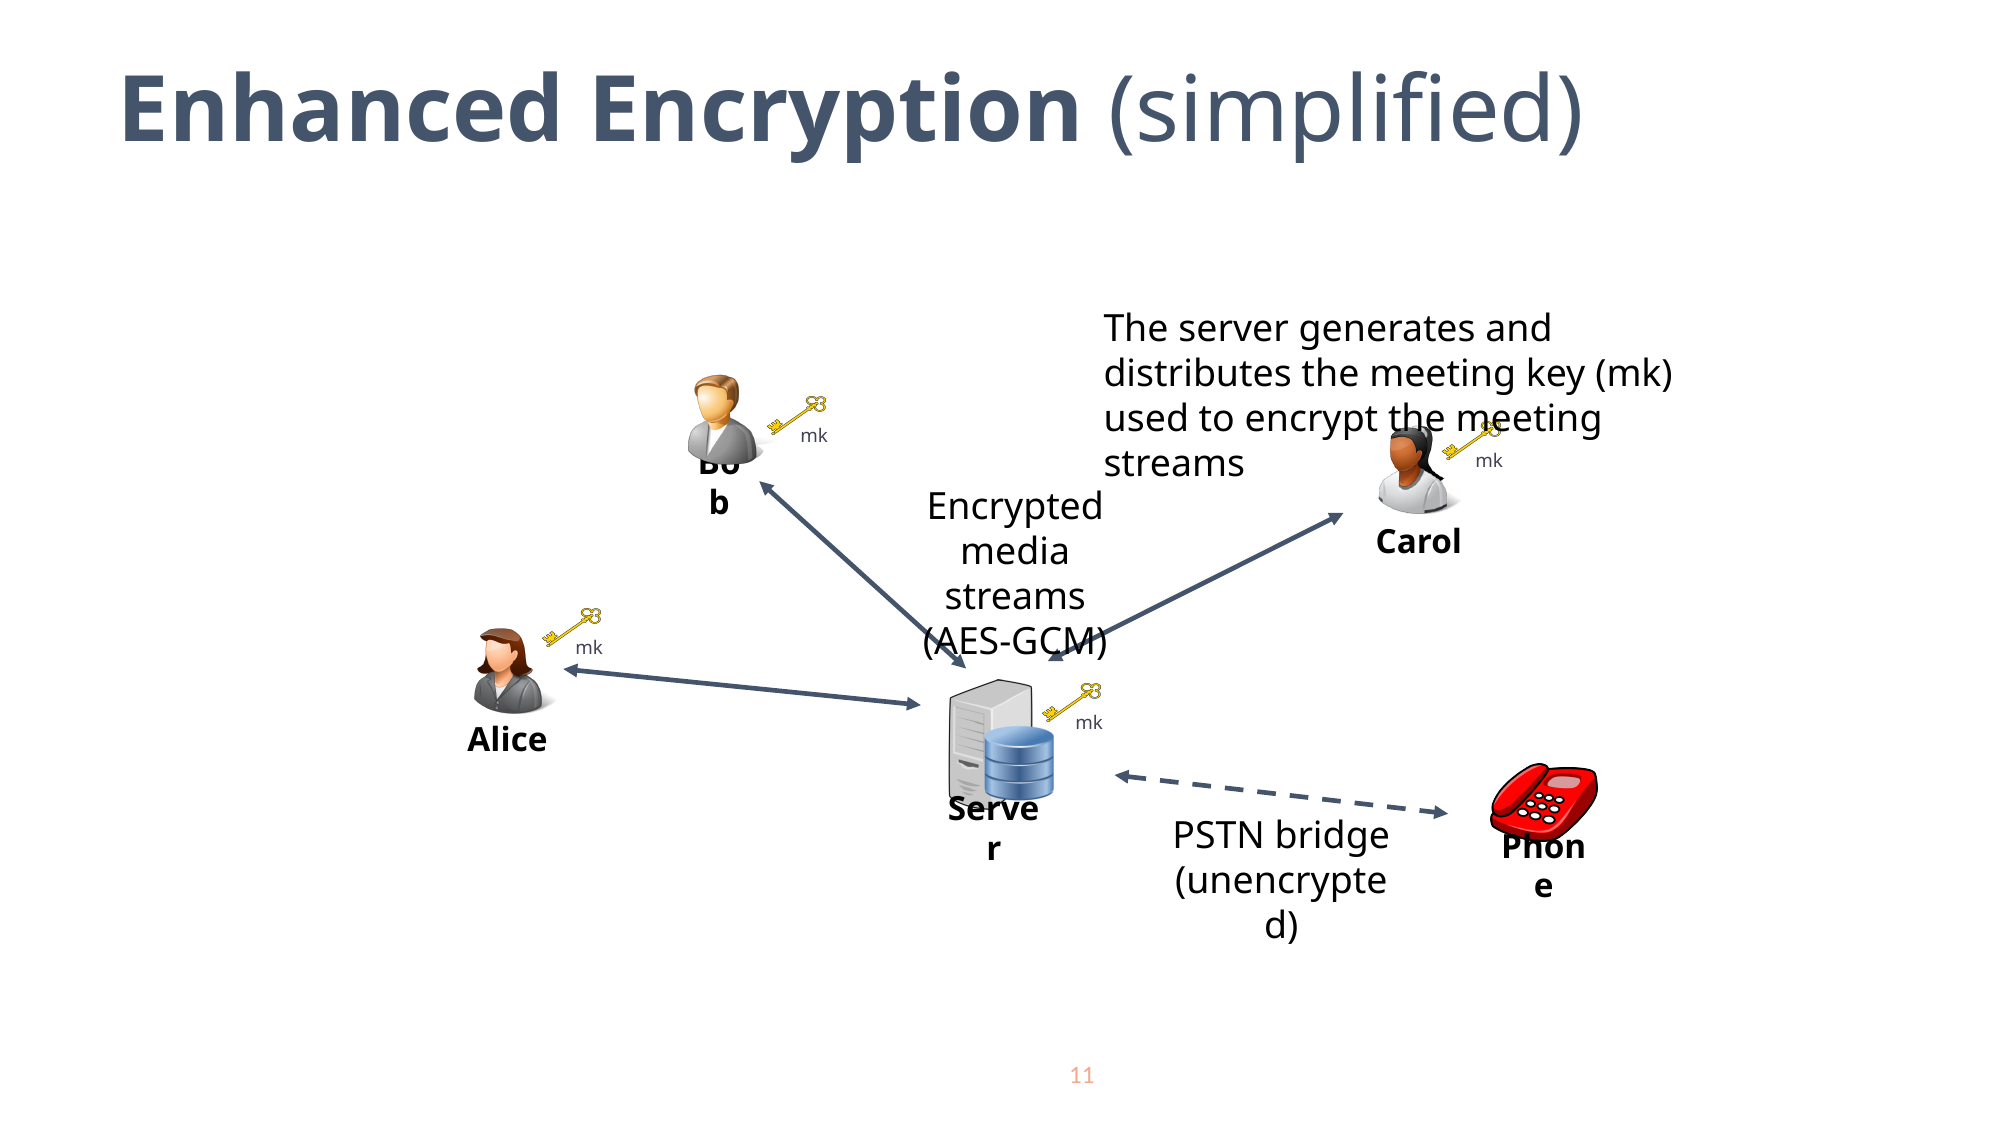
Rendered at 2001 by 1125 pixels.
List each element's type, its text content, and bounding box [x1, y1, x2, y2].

title Enhanced Encryption (simplified) [102, 19, 1872, 205]
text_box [1440, 421, 1520, 460]
text_box The server generates and distributes the meeting key (mk) used to encrypt the meeting streams [1088, 289, 1749, 379]
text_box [1040, 683, 1120, 723]
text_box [540, 608, 620, 648]
text_box Encrypted media streams (AES-GCM) [879, 467, 1151, 595]
text_box Bob [678, 465, 760, 506]
text_box Carol [1361, 515, 1477, 565]
picture [464, 624, 564, 714]
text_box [1114, 775, 1449, 814]
text_box Alice [452, 713, 564, 763]
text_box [1047, 512, 1344, 661]
picture [678, 374, 778, 465]
text_box Phone [1486, 840, 1602, 890]
text_box PSTN bridge (unencrypted) [1156, 814, 1407, 869]
picture [936, 679, 1065, 810]
picture [1368, 424, 1469, 514]
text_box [759, 481, 967, 669]
picture [1490, 763, 1598, 842]
text_box Server [936, 810, 1052, 852]
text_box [765, 396, 845, 435]
slide_number 11 [879, 1043, 1110, 1103]
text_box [563, 669, 921, 706]
